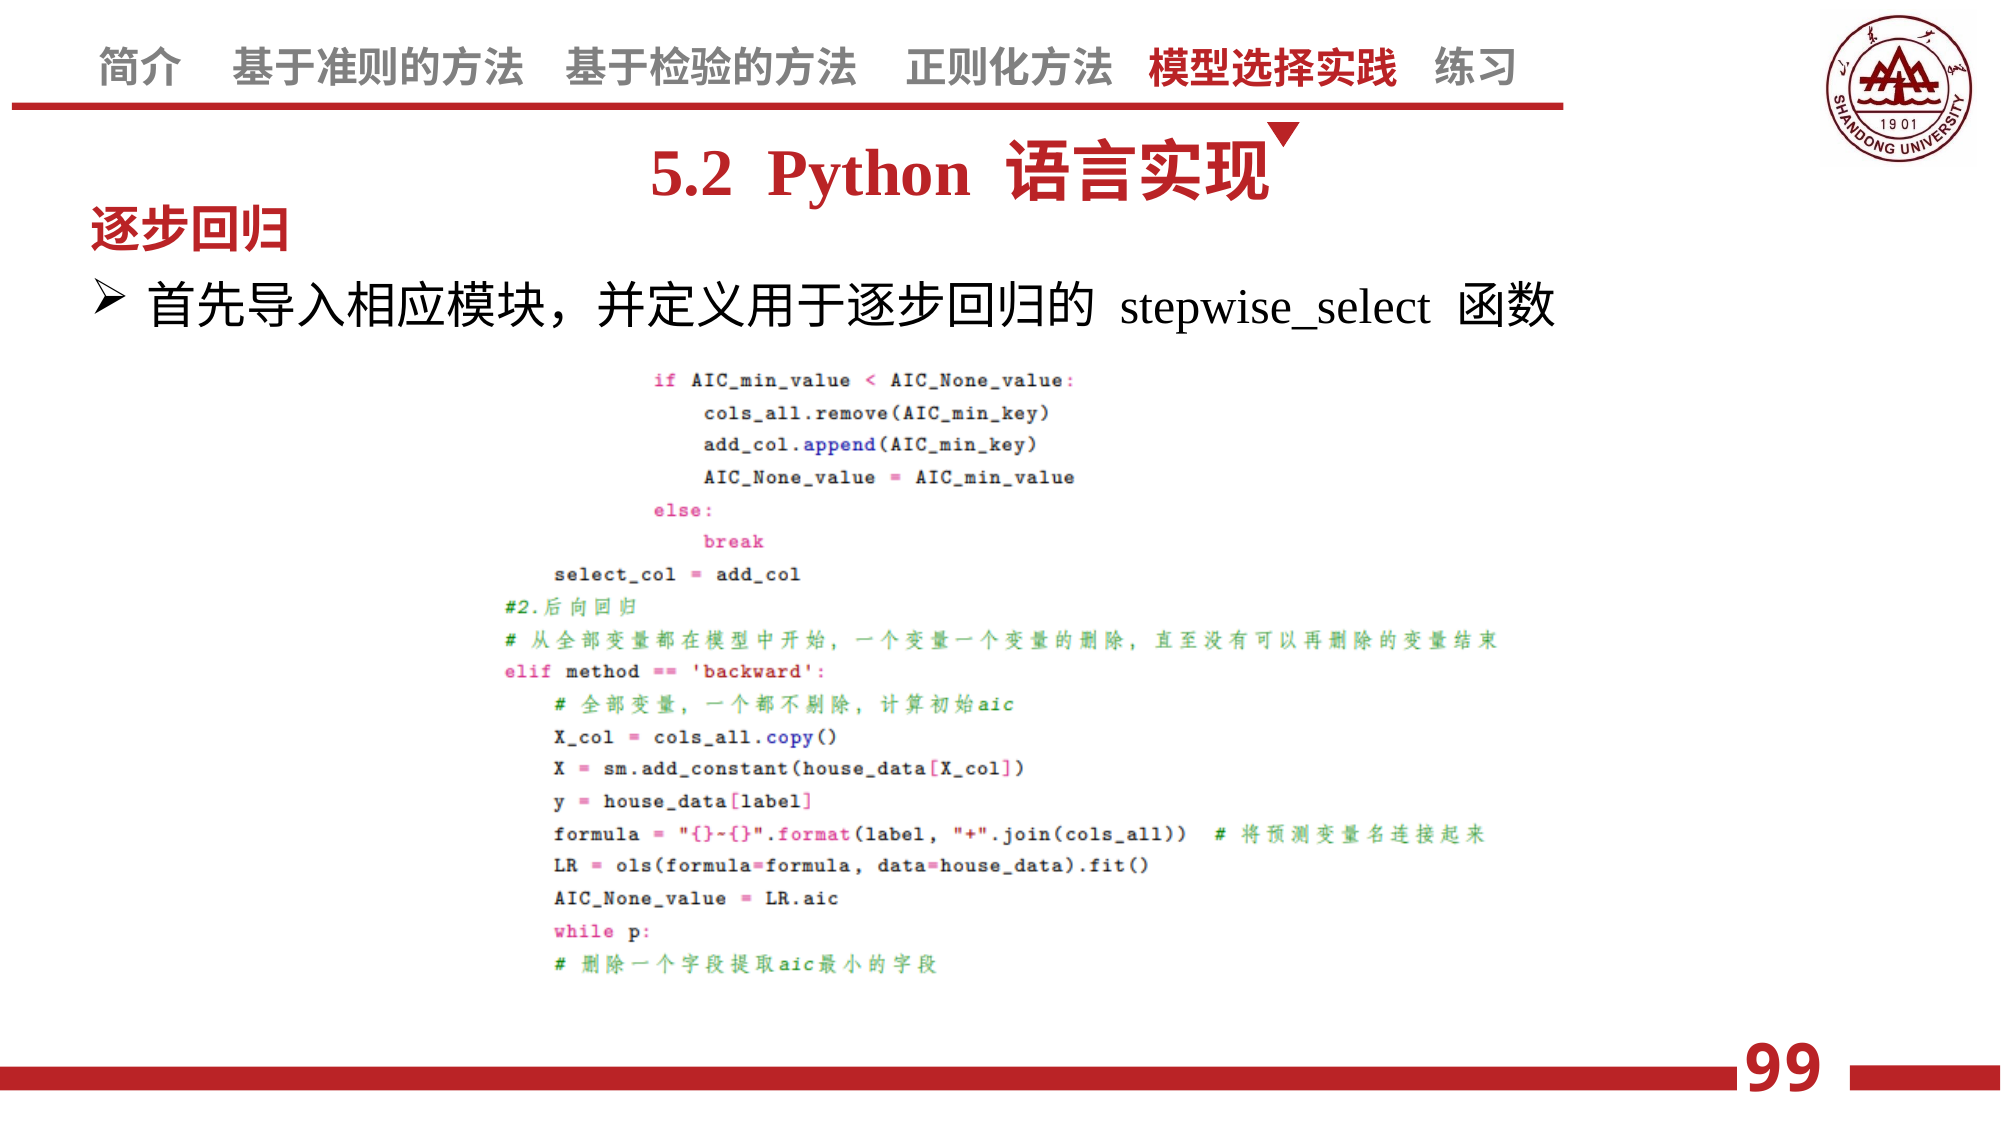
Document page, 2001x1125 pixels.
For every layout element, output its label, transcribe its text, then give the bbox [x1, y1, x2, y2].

text_box 逐步回归 [75, 189, 1078, 265]
text_box 首先导入相应模块，并定义用于逐步回归的 stepwise_select 函数 [75, 250, 1900, 341]
text_box 5.2 Python 语言实现 [623, 121, 1626, 217]
picture [1820, 9, 1977, 167]
picture [458, 349, 1517, 986]
